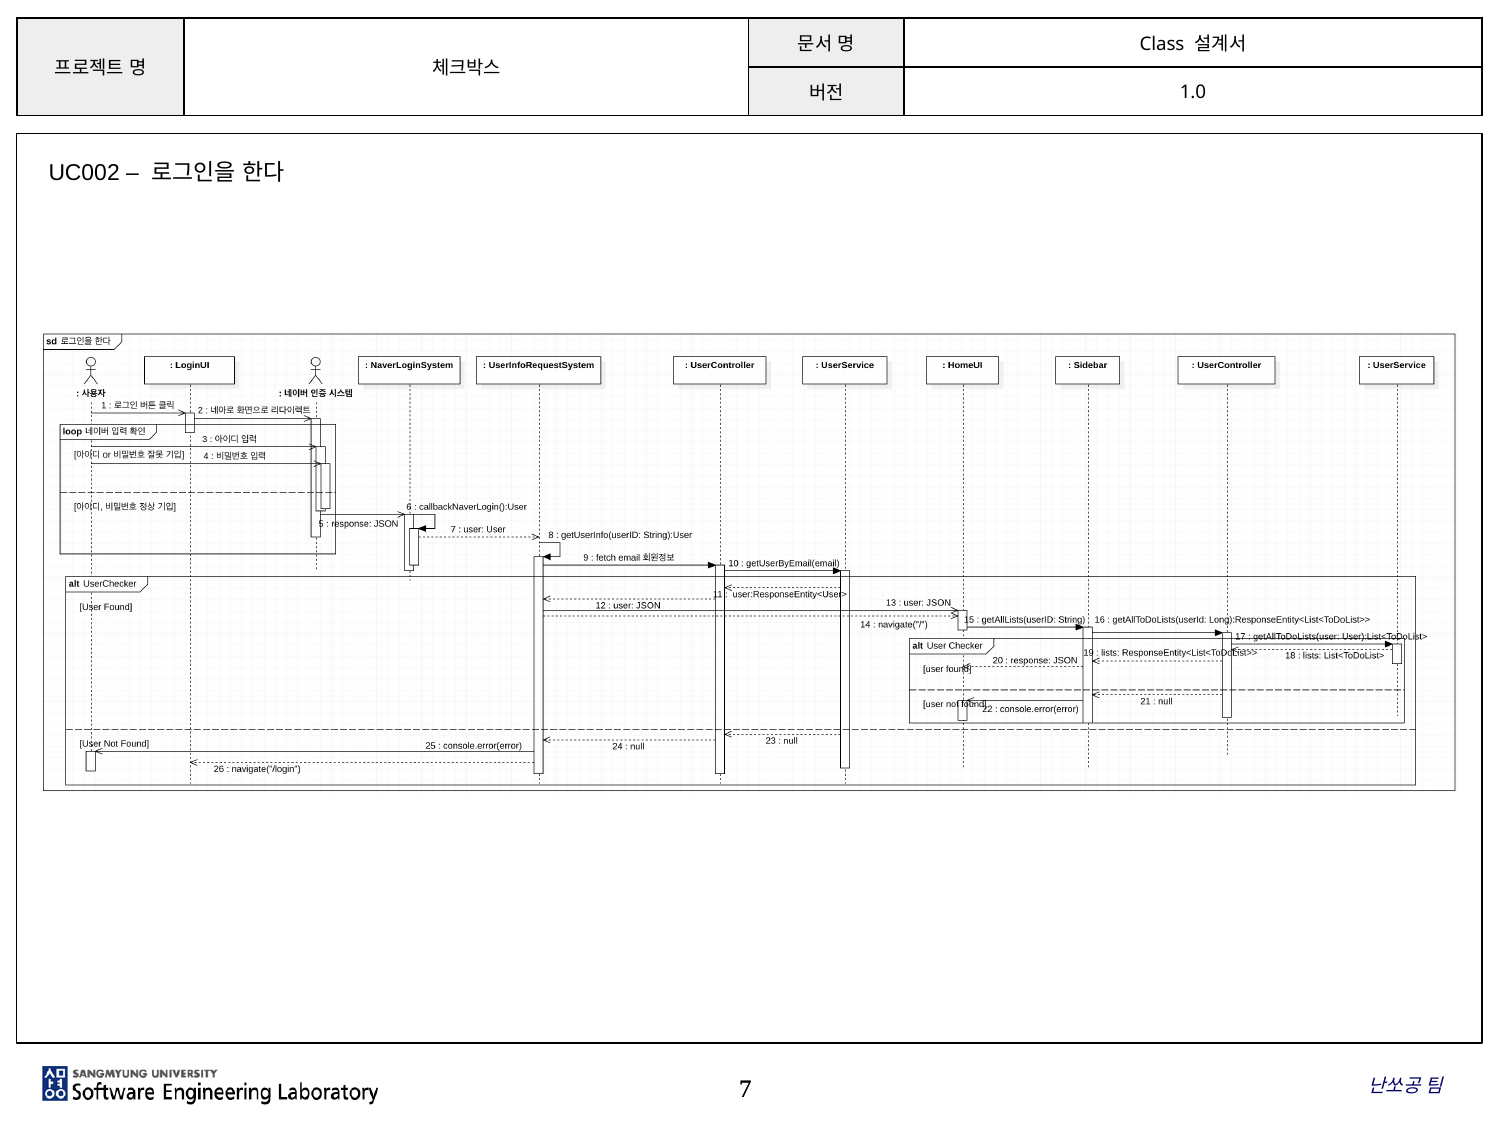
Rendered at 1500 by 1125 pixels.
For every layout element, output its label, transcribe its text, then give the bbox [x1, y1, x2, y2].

picture [42, 1066, 382, 1106]
picture [40, 331, 1460, 794]
text_box UC002 – 로그인을 한다 [33, 149, 301, 193]
footer 난쏘공 팀 [994, 1060, 1454, 1110]
